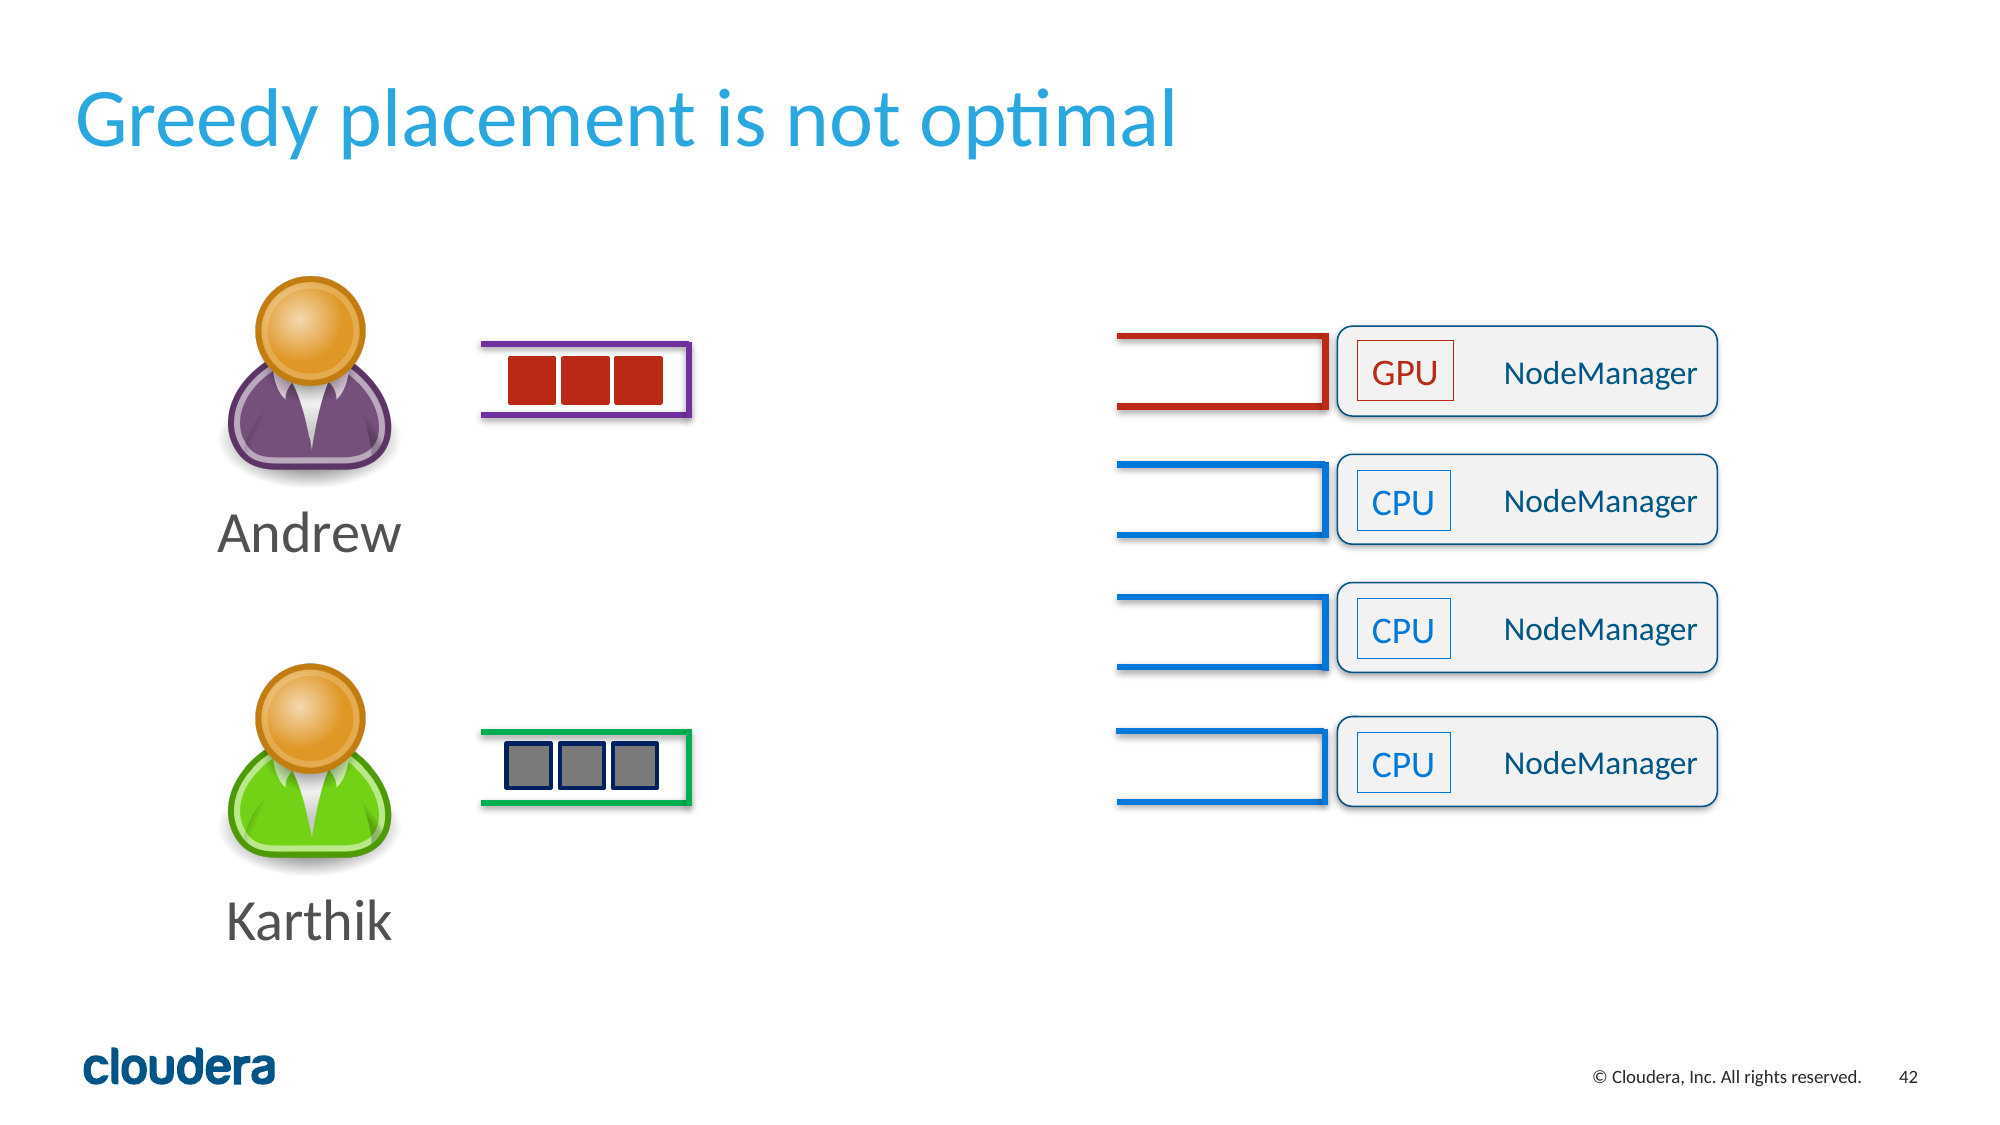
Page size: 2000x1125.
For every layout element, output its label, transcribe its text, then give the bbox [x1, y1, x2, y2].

title Greedy placement is not optimal [60, 75, 1916, 205]
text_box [155, 259, 464, 574]
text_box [506, 743, 658, 789]
text_box CPU [1357, 732, 1451, 793]
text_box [509, 358, 661, 403]
text_box NodeManager [1336, 715, 1719, 808]
text_box NodeManager [1336, 581, 1719, 674]
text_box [1116, 332, 1326, 410]
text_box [1116, 728, 1326, 806]
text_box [155, 647, 464, 962]
text_box NodeManager [1336, 453, 1719, 545]
text_box CPU [1357, 598, 1451, 659]
text_box CPU [1357, 470, 1451, 531]
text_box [480, 729, 690, 807]
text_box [480, 341, 690, 419]
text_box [1116, 461, 1326, 539]
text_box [1116, 593, 1326, 671]
text_box GPU [1357, 340, 1454, 401]
text_box NodeManager [1336, 325, 1719, 417]
